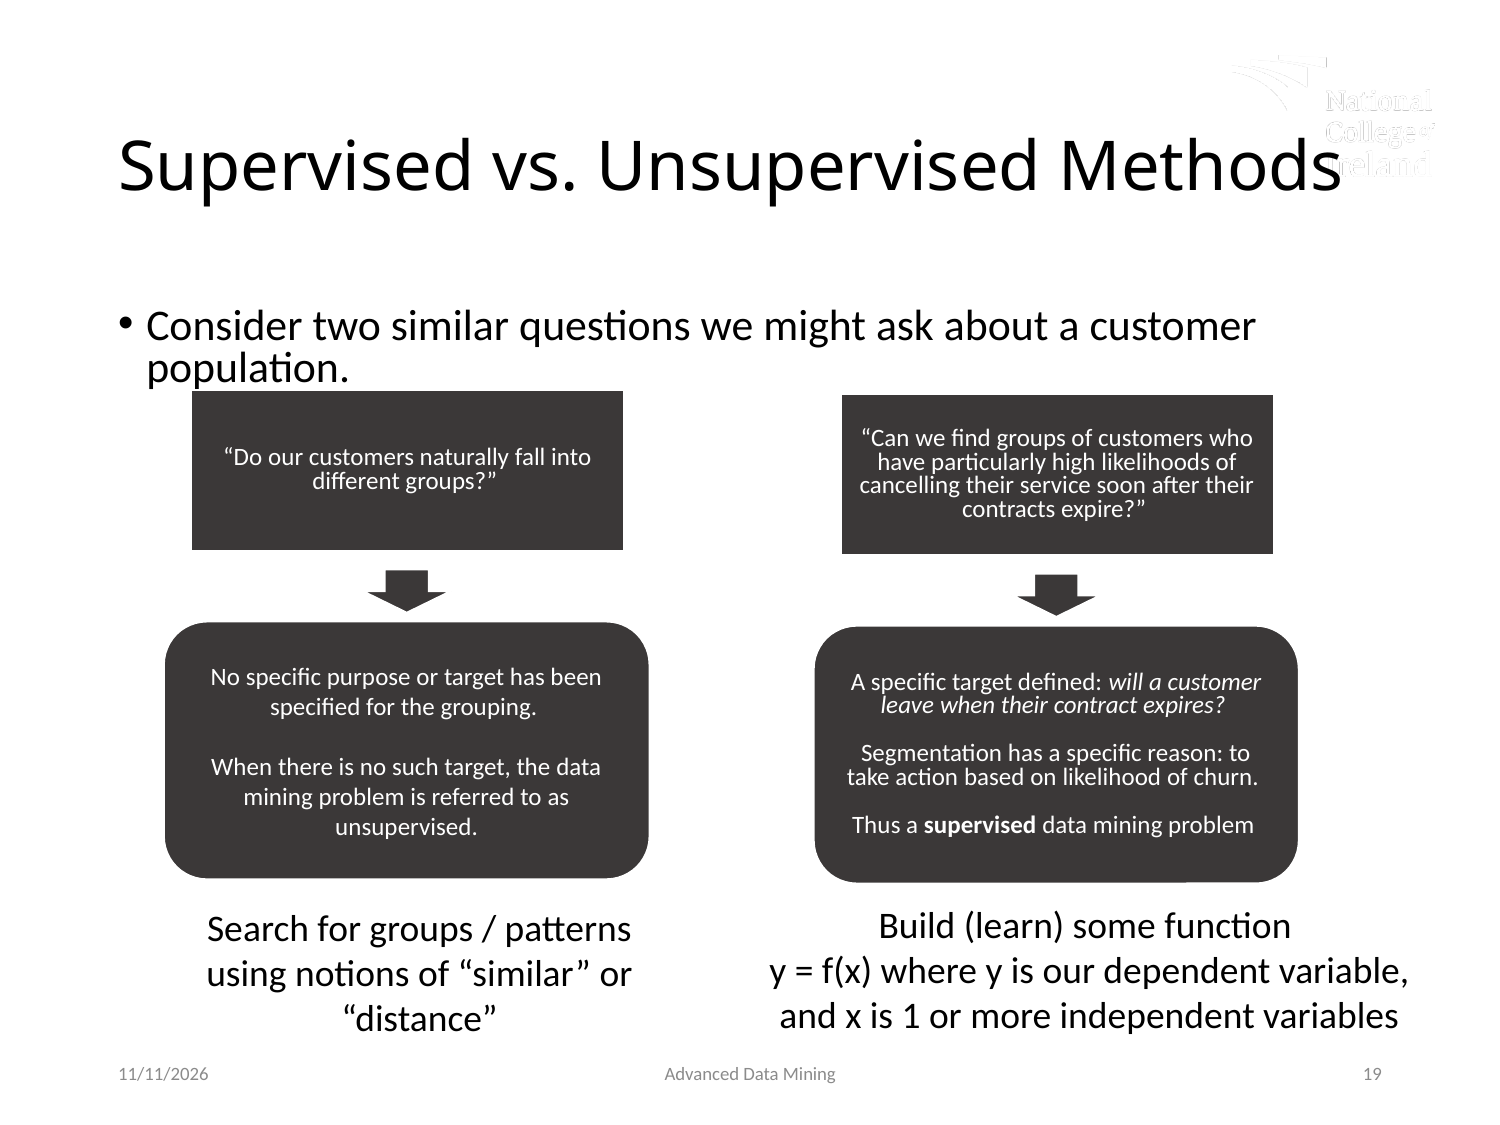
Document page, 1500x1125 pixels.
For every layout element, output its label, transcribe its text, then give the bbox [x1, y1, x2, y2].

text_box Build (learn) some function y = f(x) where y is our dependent variable, and x is 1 or more independent variables [726, 893, 1453, 1043]
footer Advanced Data Mining [496, 1042, 1004, 1103]
picture [1231, 54, 1436, 178]
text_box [813, 394, 1299, 884]
list Consider two similar questions we might ask about a customer population. [103, 299, 1397, 1014]
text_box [163, 389, 650, 880]
title Supervised vs. Unsupervised Methods [103, 59, 1397, 278]
text_box Search for groups / patterns using notions of “similar” or “distance” [158, 896, 681, 1047]
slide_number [103, 1042, 441, 1103]
slide_number 19 [1059, 1043, 1397, 1103]
